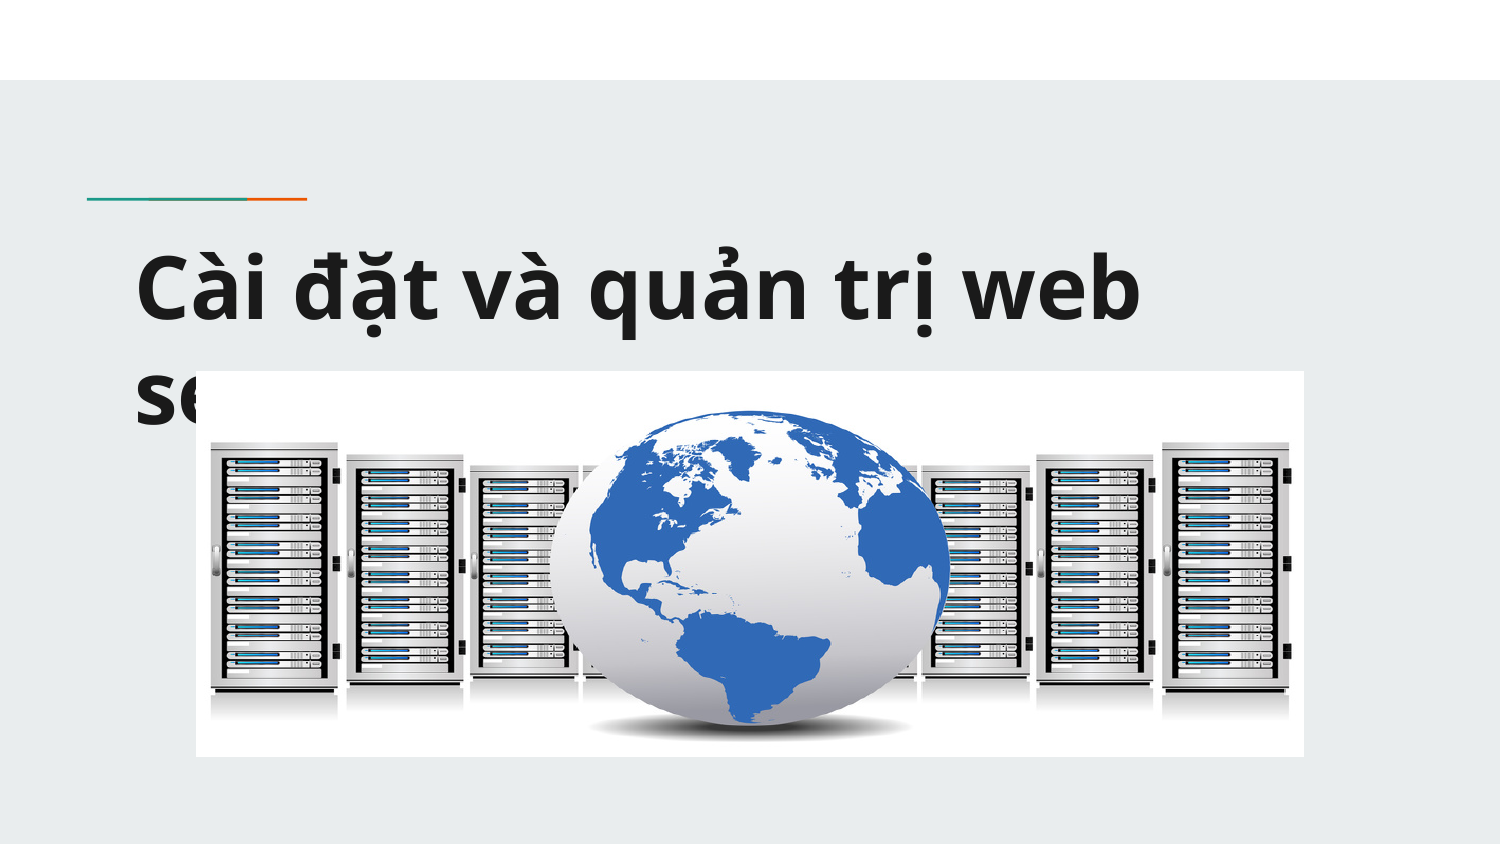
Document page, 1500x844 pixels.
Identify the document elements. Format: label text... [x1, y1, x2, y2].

title Cài đặt và quản trị web server [119, 216, 1381, 490]
picture [195, 370, 1305, 758]
